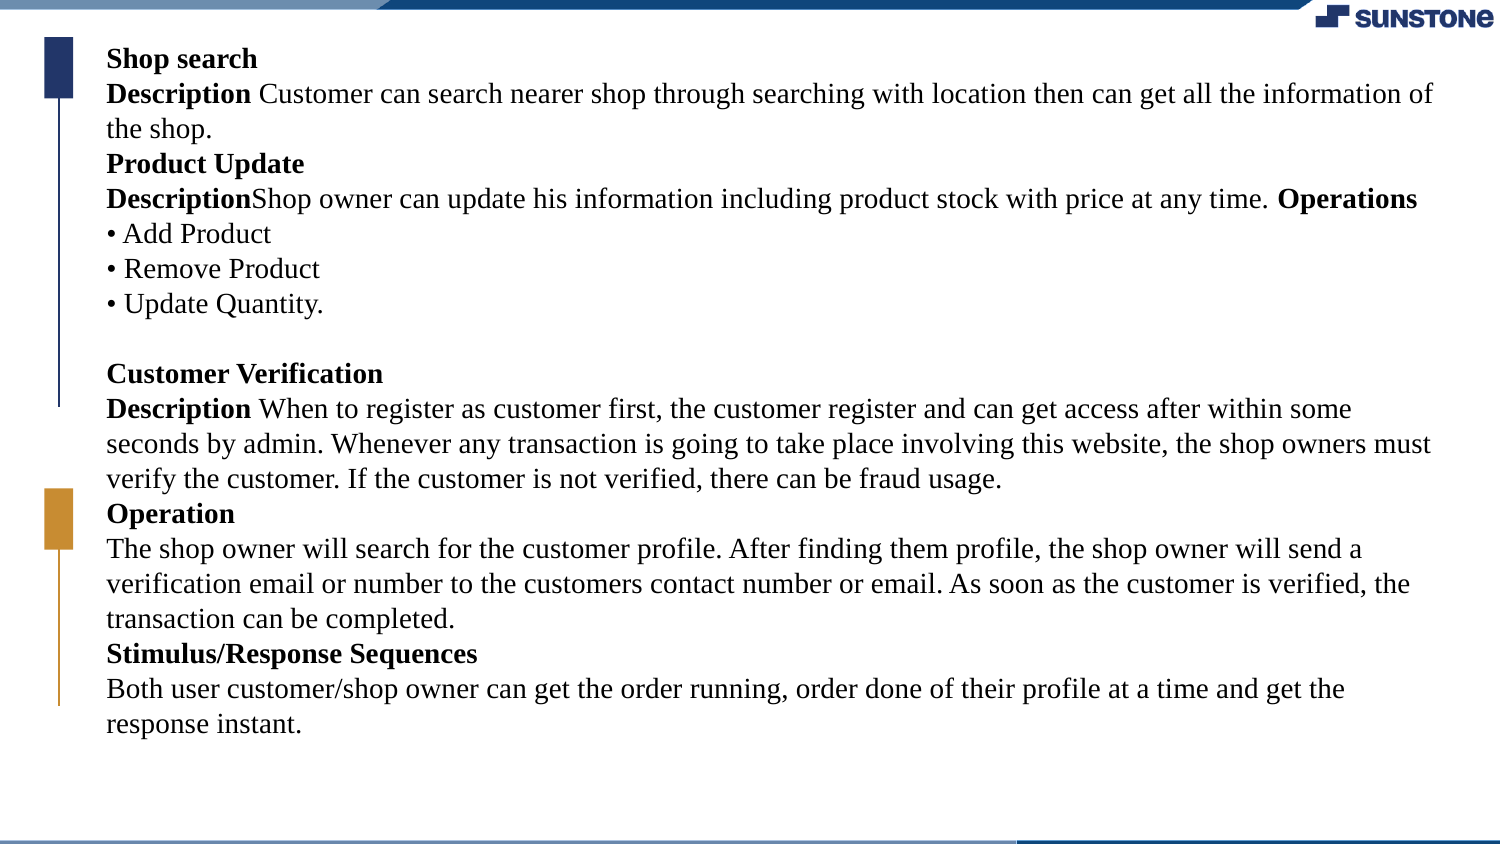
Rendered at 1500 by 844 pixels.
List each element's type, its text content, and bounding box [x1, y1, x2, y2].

text_box Shop search Description Customer can search nearer shop through searching with location then can get all the information of the shop. Product Update DescriptionShop owner can update his information including product stock with price at any time. Operations • Add Product • Remove Product • Update Quantity. Customer Verification Description When to register as customer first, the customer register and can get access after within some seconds by admin. Whenever any transaction is going to take place involving this website, the shop owners must verify the customer. If the customer is not verified, there can be fraud usage. Operation The shop owner will search for the customer profile. After finding them profile, the shop owner will send a verification email or number to the customers contact number or email. As soon as the customer is verified, the transaction can be completed. Stimulus/Response Sequences Both user customer/shop owner can get the order running, order done of their profile at a time and get the response instant. [91, 32, 1462, 747]
picture [0, 0, 1500, 844]
